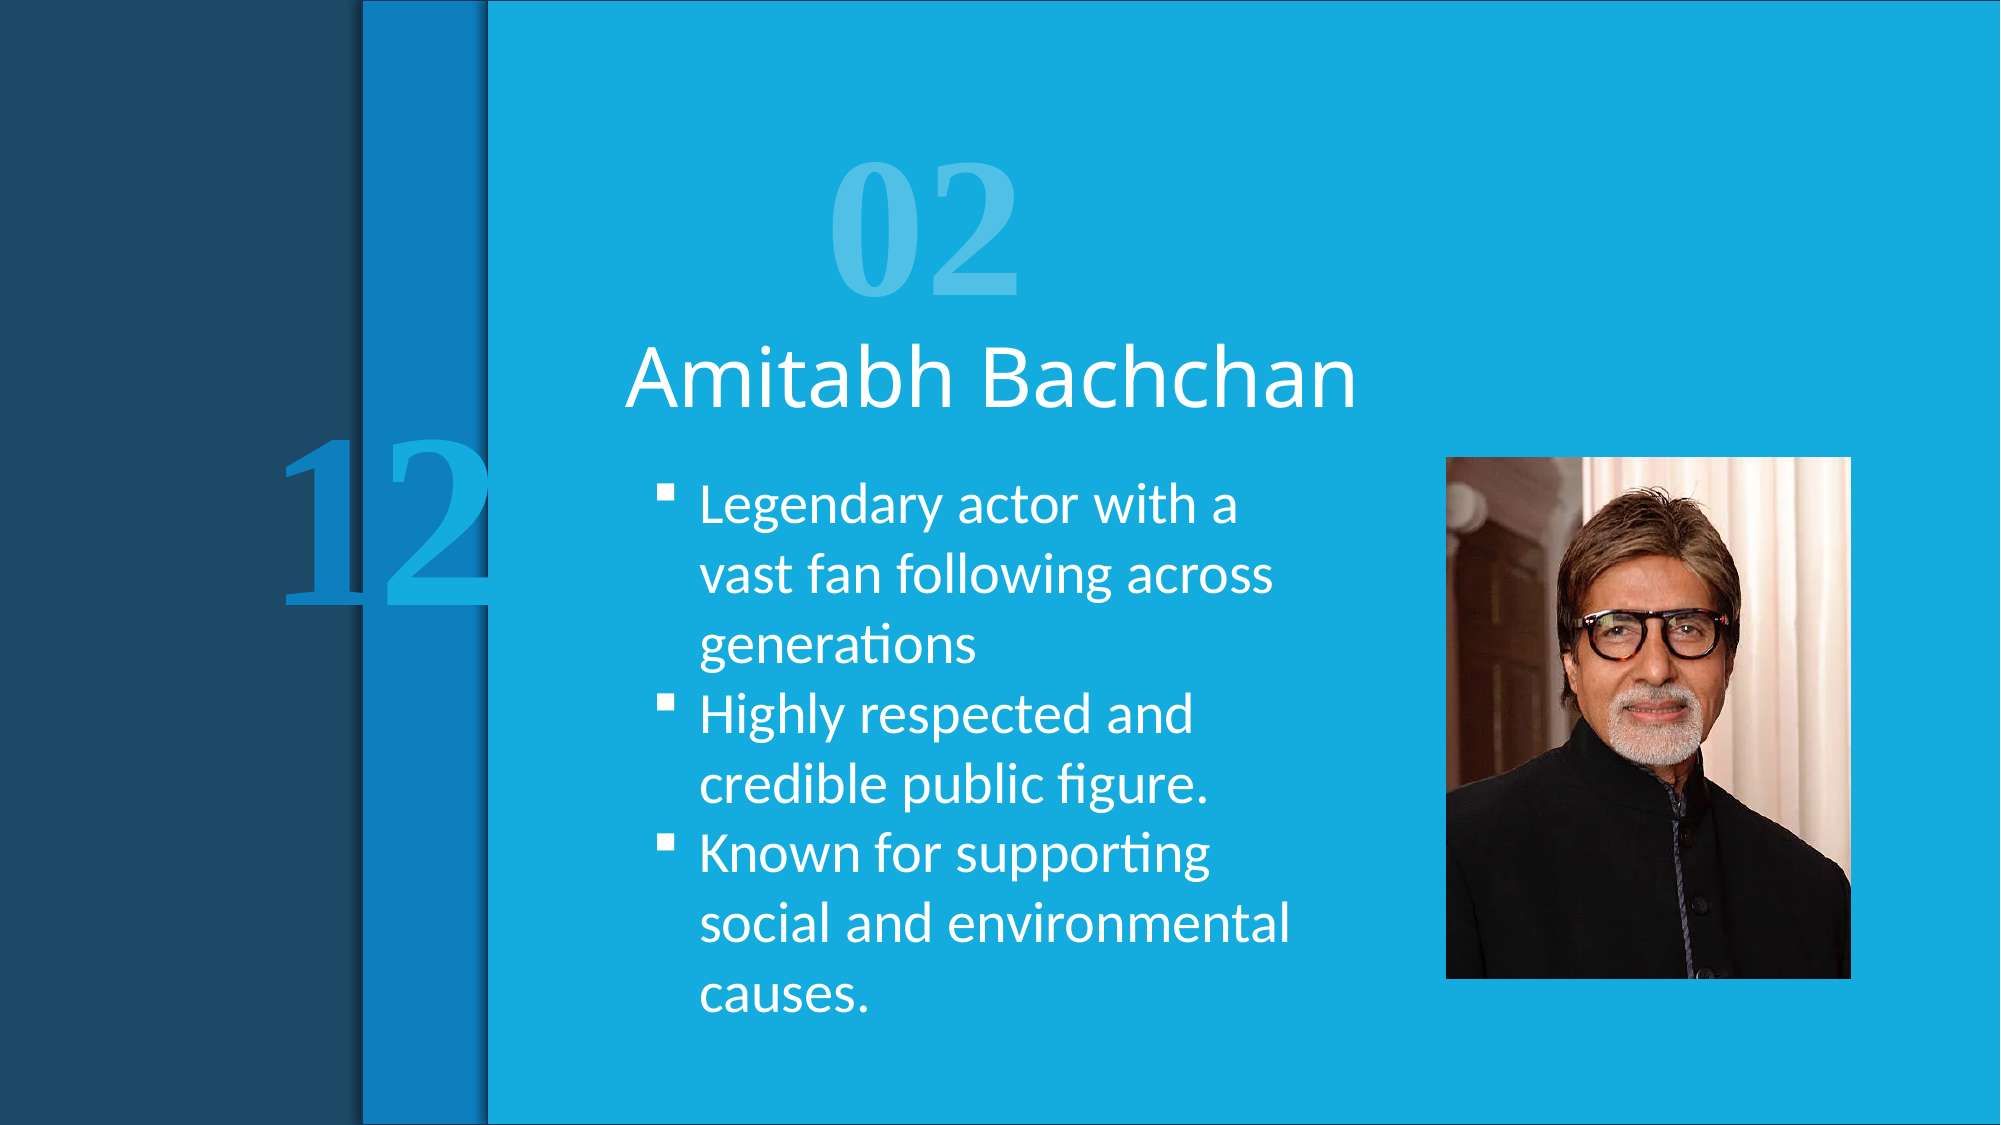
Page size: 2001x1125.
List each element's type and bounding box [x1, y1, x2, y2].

text_box [362, 0, 2000, 1125]
text_box [252, 0, 362, 1125]
